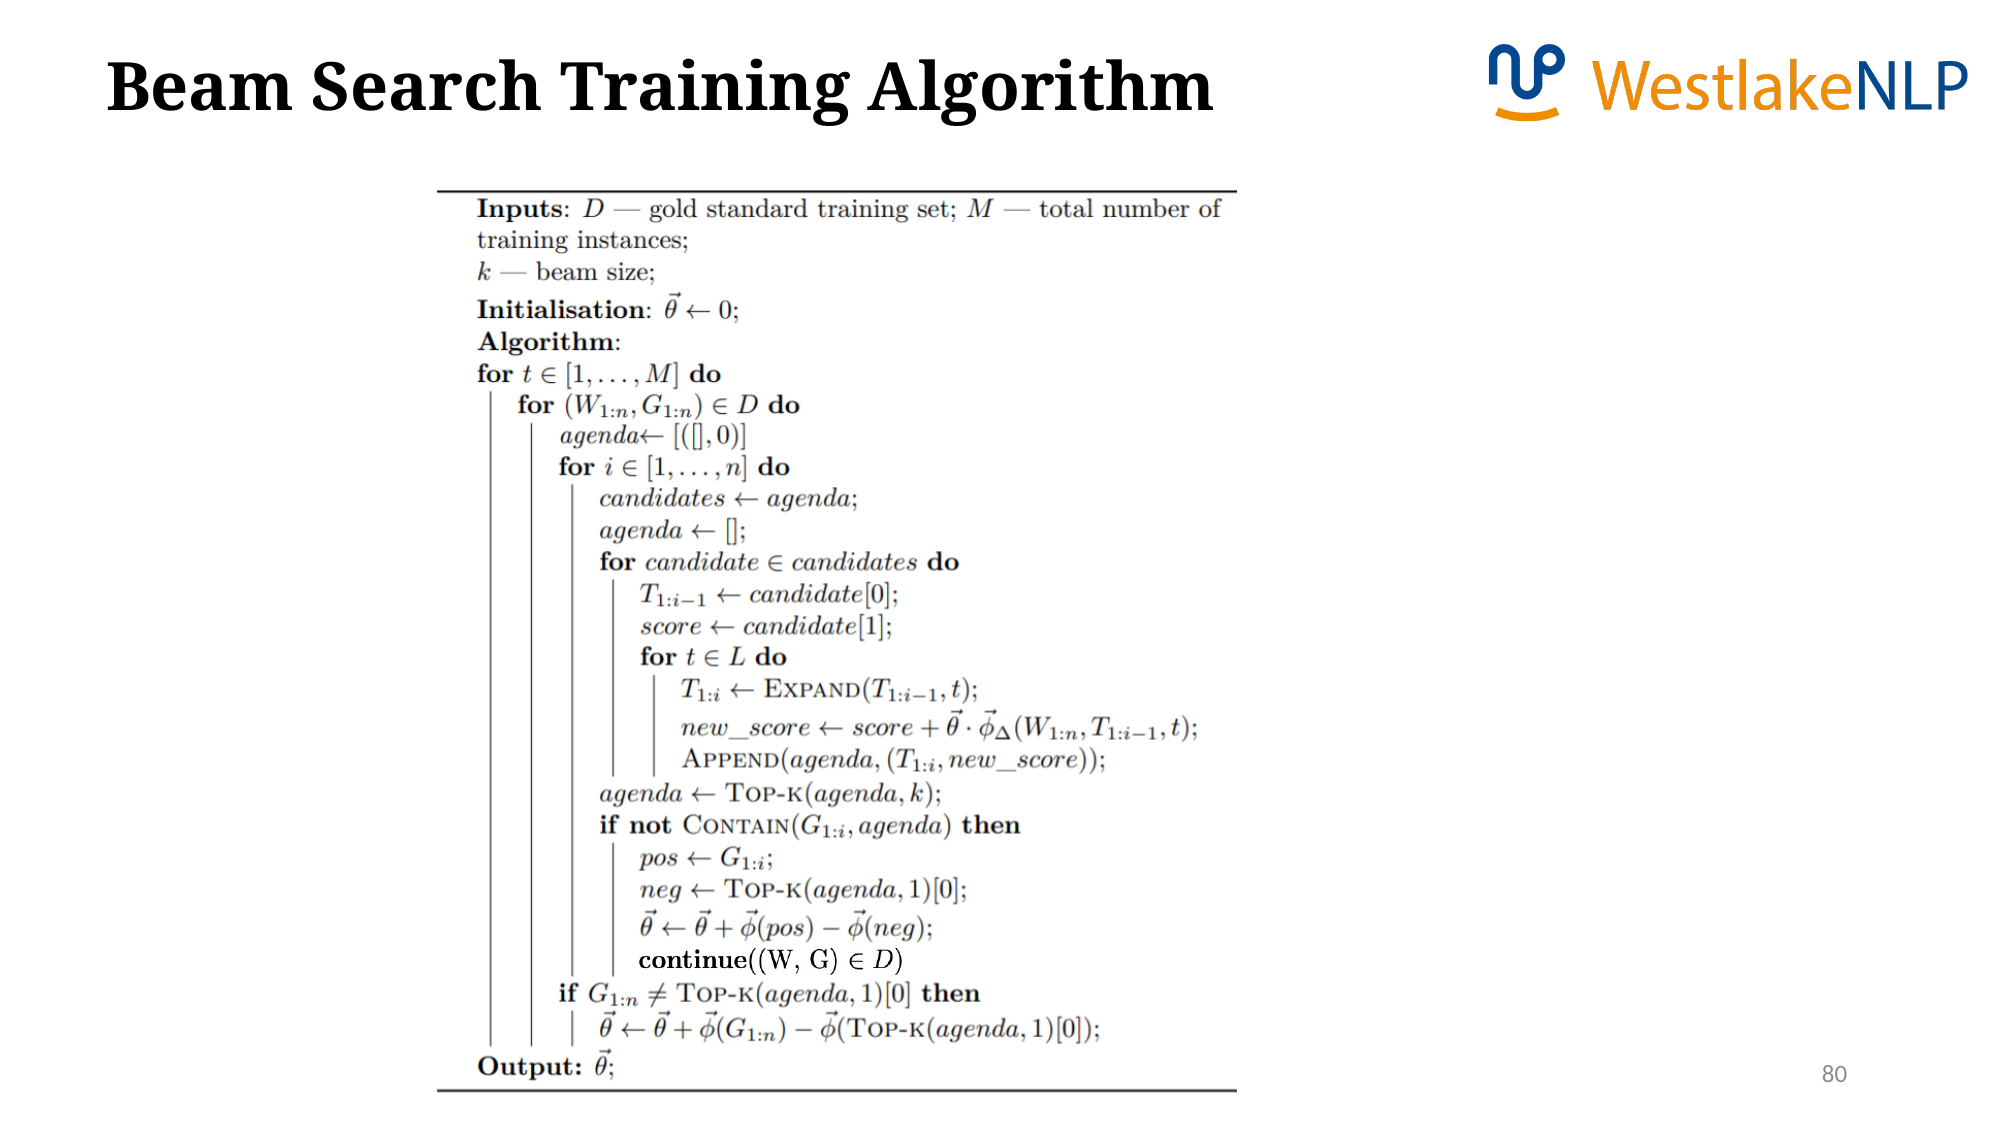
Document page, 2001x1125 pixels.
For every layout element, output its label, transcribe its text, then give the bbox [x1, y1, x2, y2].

slide_number 80 [1412, 1042, 1863, 1103]
text_box Beam Search Training Algorithm [91, 35, 1349, 131]
picture [435, 186, 1237, 1103]
picture [1459, 0, 2000, 170]
